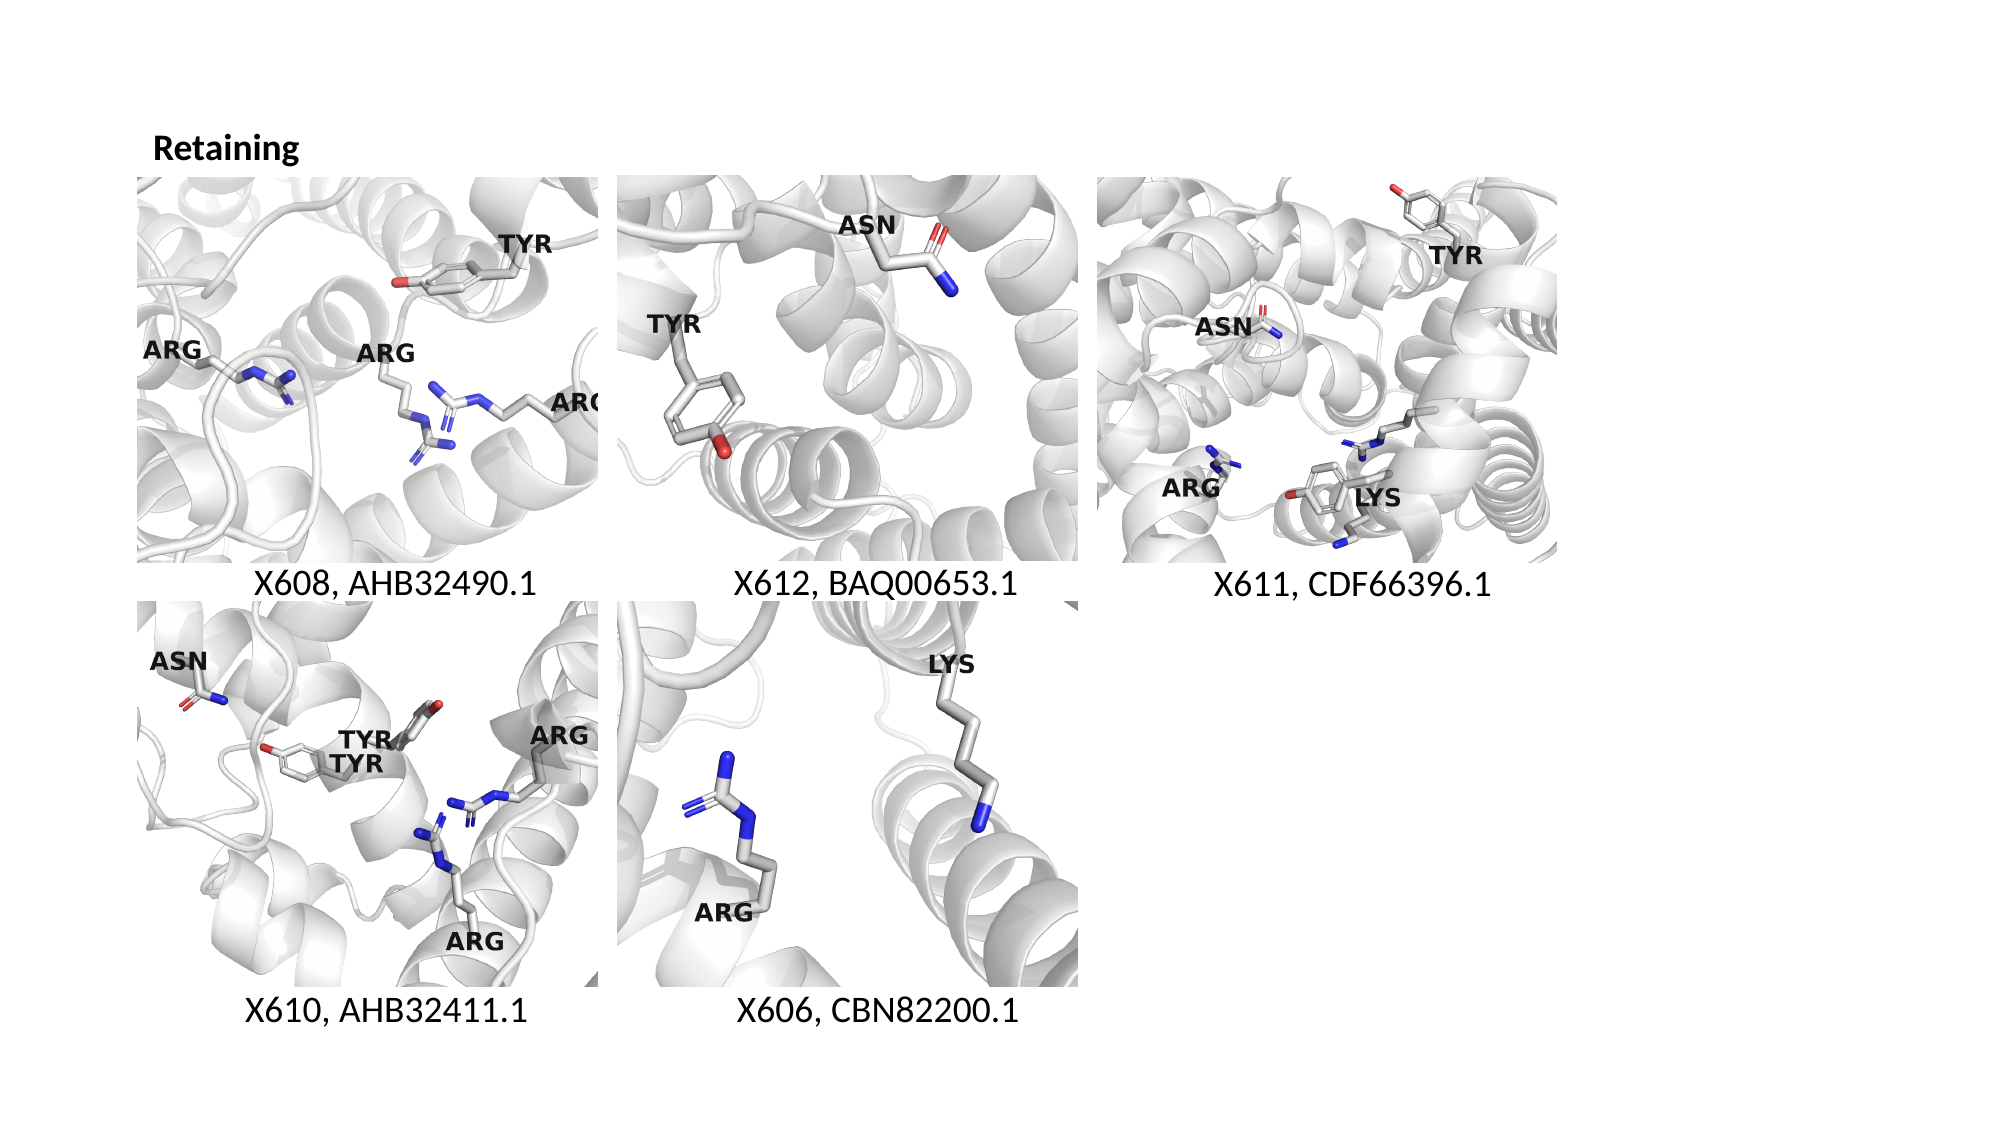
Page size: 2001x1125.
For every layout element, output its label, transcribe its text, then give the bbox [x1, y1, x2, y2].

picture [617, 175, 1078, 561]
text_box Retaining [138, 115, 315, 176]
picture [137, 177, 598, 563]
picture [137, 601, 598, 987]
text_box X608, AHB32490.1 [239, 563, 553, 601]
text_box X611, CDF66396.1 [1199, 563, 1507, 612]
text_box X612, BAQ00653.1 [719, 561, 1034, 601]
picture [617, 601, 1078, 987]
text_box X610, AHB32411.1 [230, 987, 544, 1038]
picture [1096, 177, 1557, 563]
text_box X606, CBN82200.1 [722, 987, 1035, 1038]
